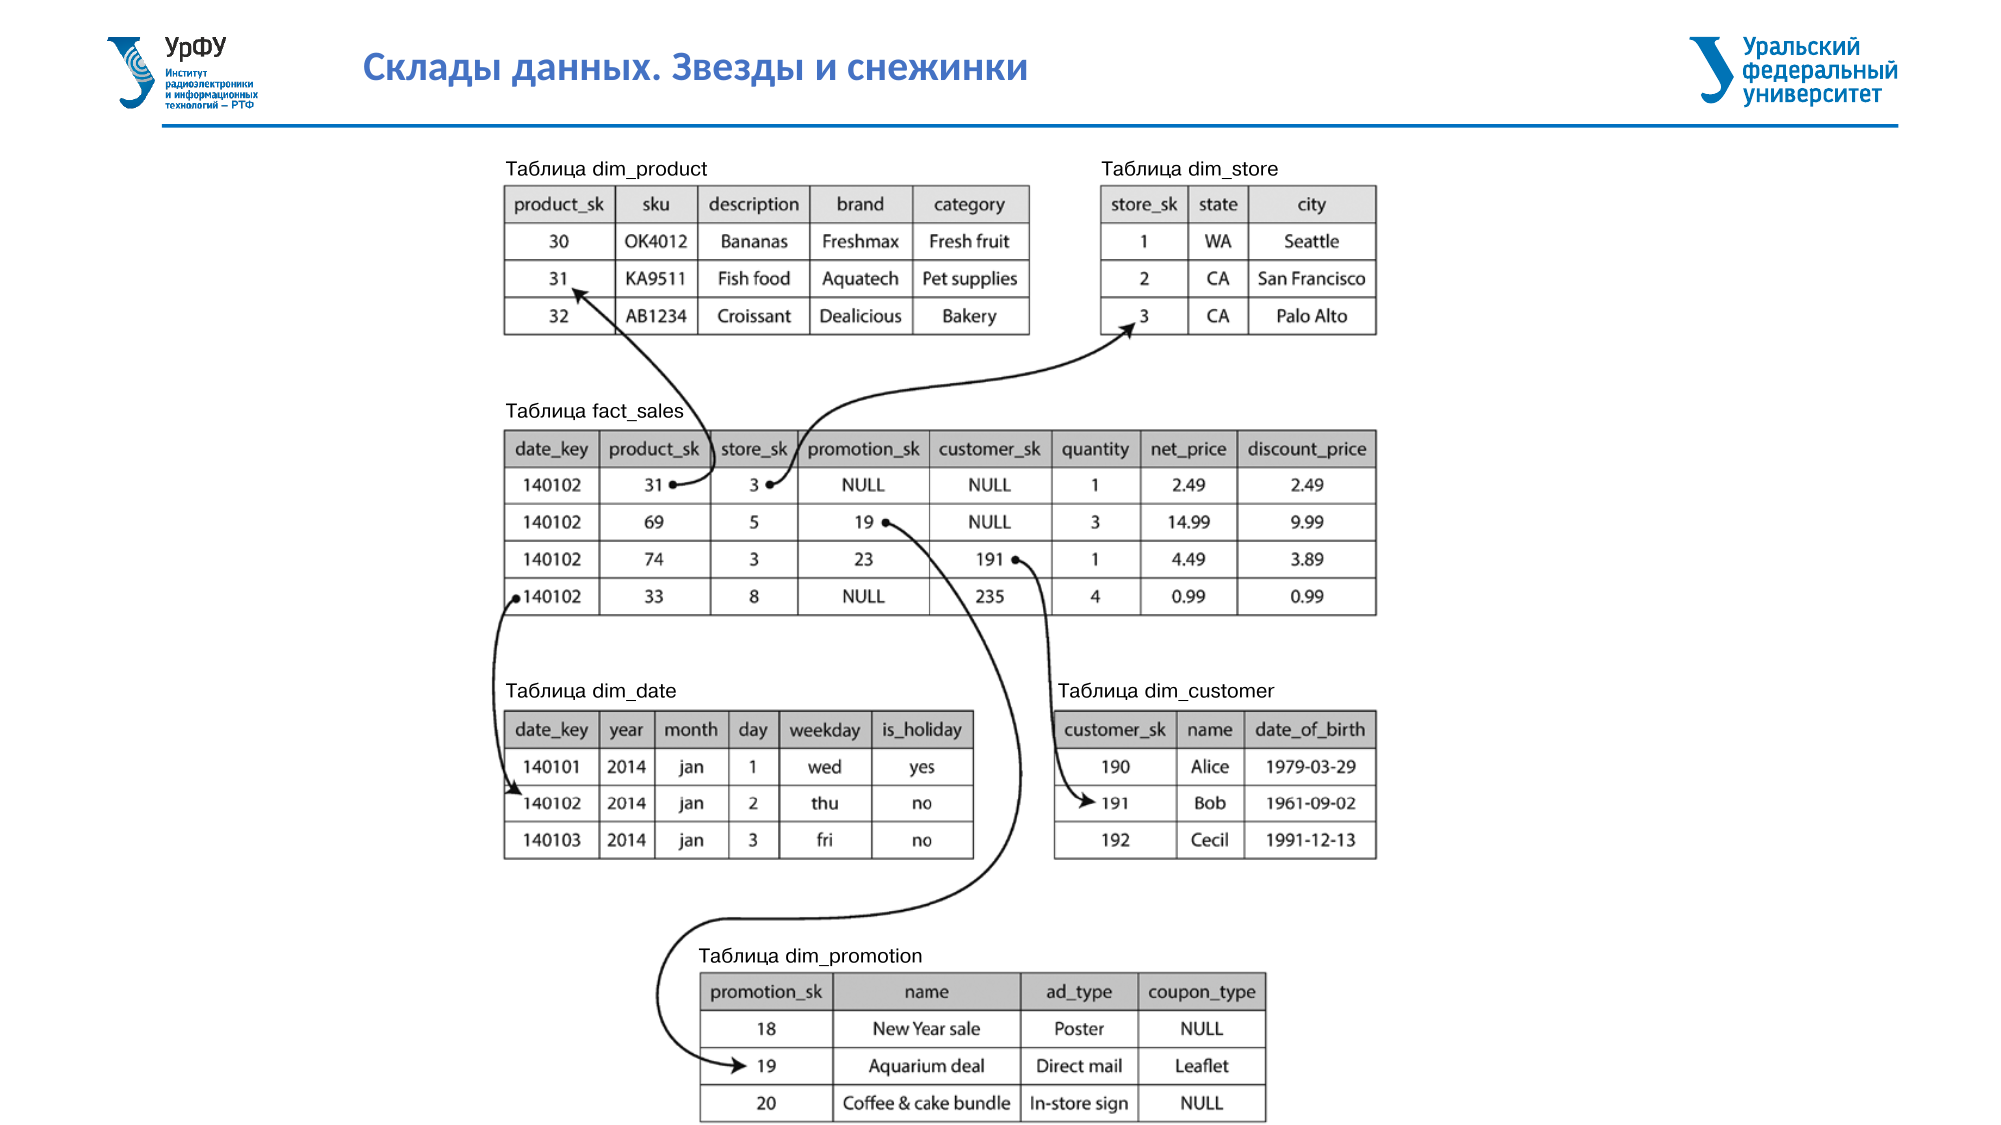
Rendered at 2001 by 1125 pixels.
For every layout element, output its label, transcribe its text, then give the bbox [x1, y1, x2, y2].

text_box Склады данных. Звезды и снежинки [348, 31, 1045, 96]
picture [461, 146, 1399, 1125]
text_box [1687, 35, 1899, 109]
text_box [161, 123, 1899, 129]
picture [107, 37, 258, 109]
